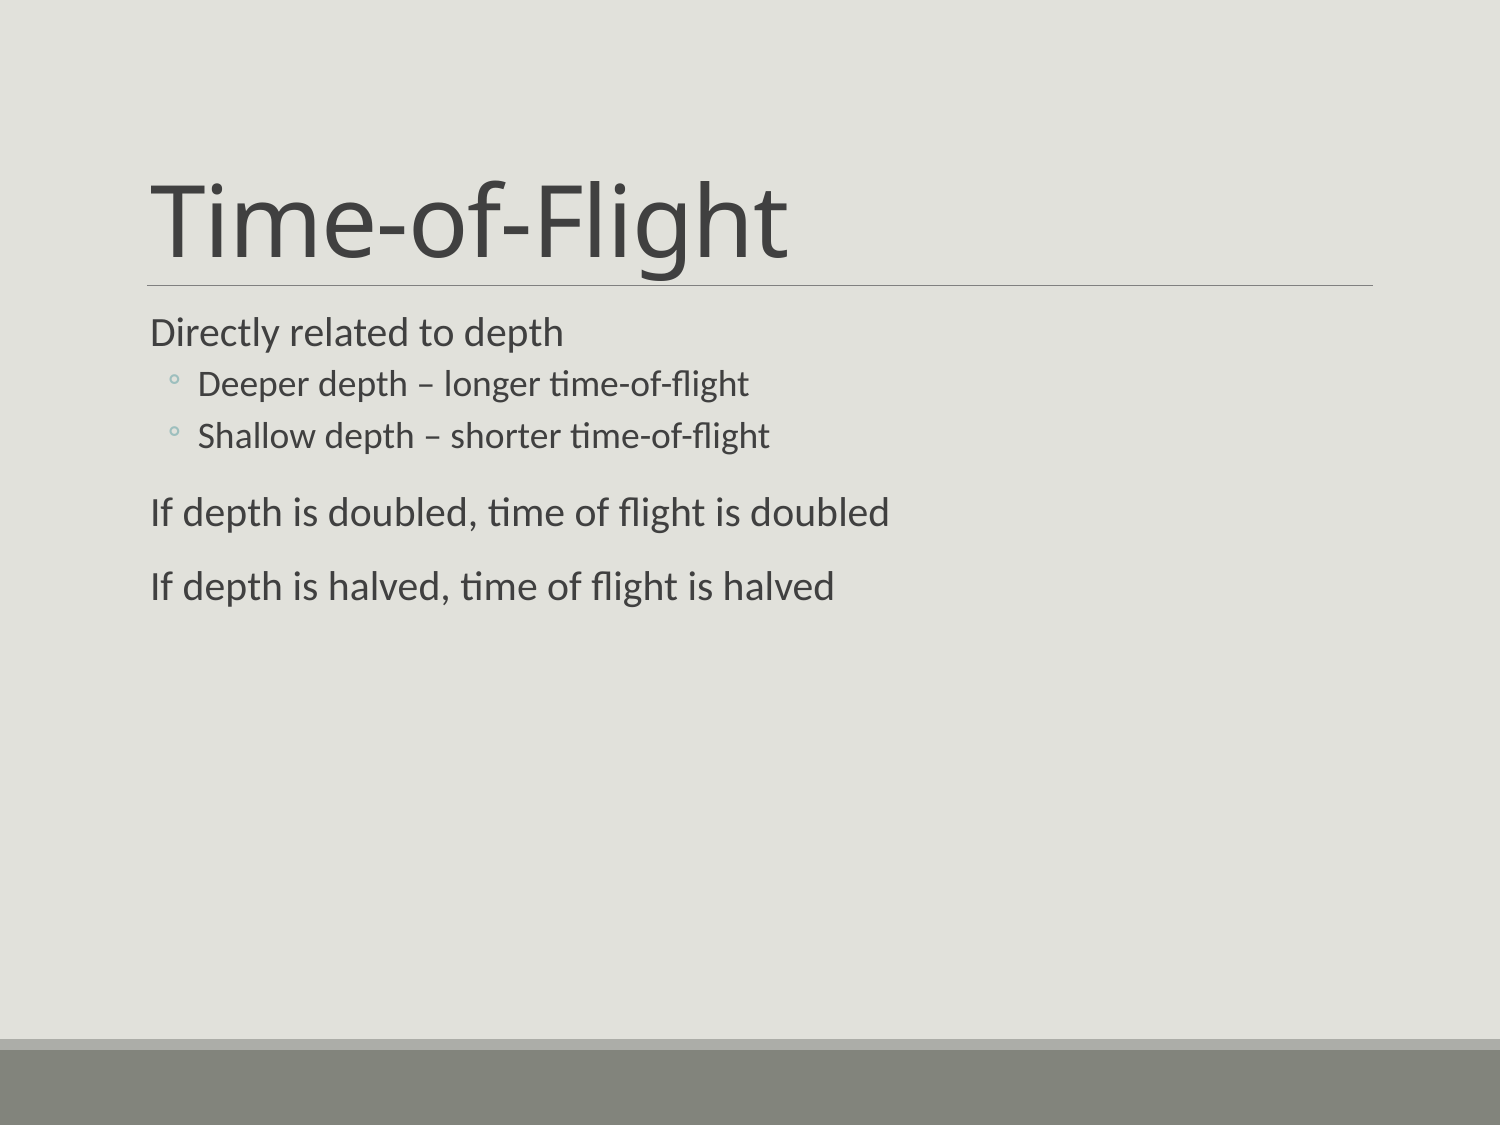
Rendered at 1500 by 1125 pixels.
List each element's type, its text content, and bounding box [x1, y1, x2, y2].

title Time-of-Flight [135, 47, 1373, 285]
list Directly related to depth Deeper depth – longer time-of-flight Shallow depth – shorter time-of-flight If depth is doubled, time of flight is doubled If depth is halved, time of flight is halved [135, 302, 1373, 963]
